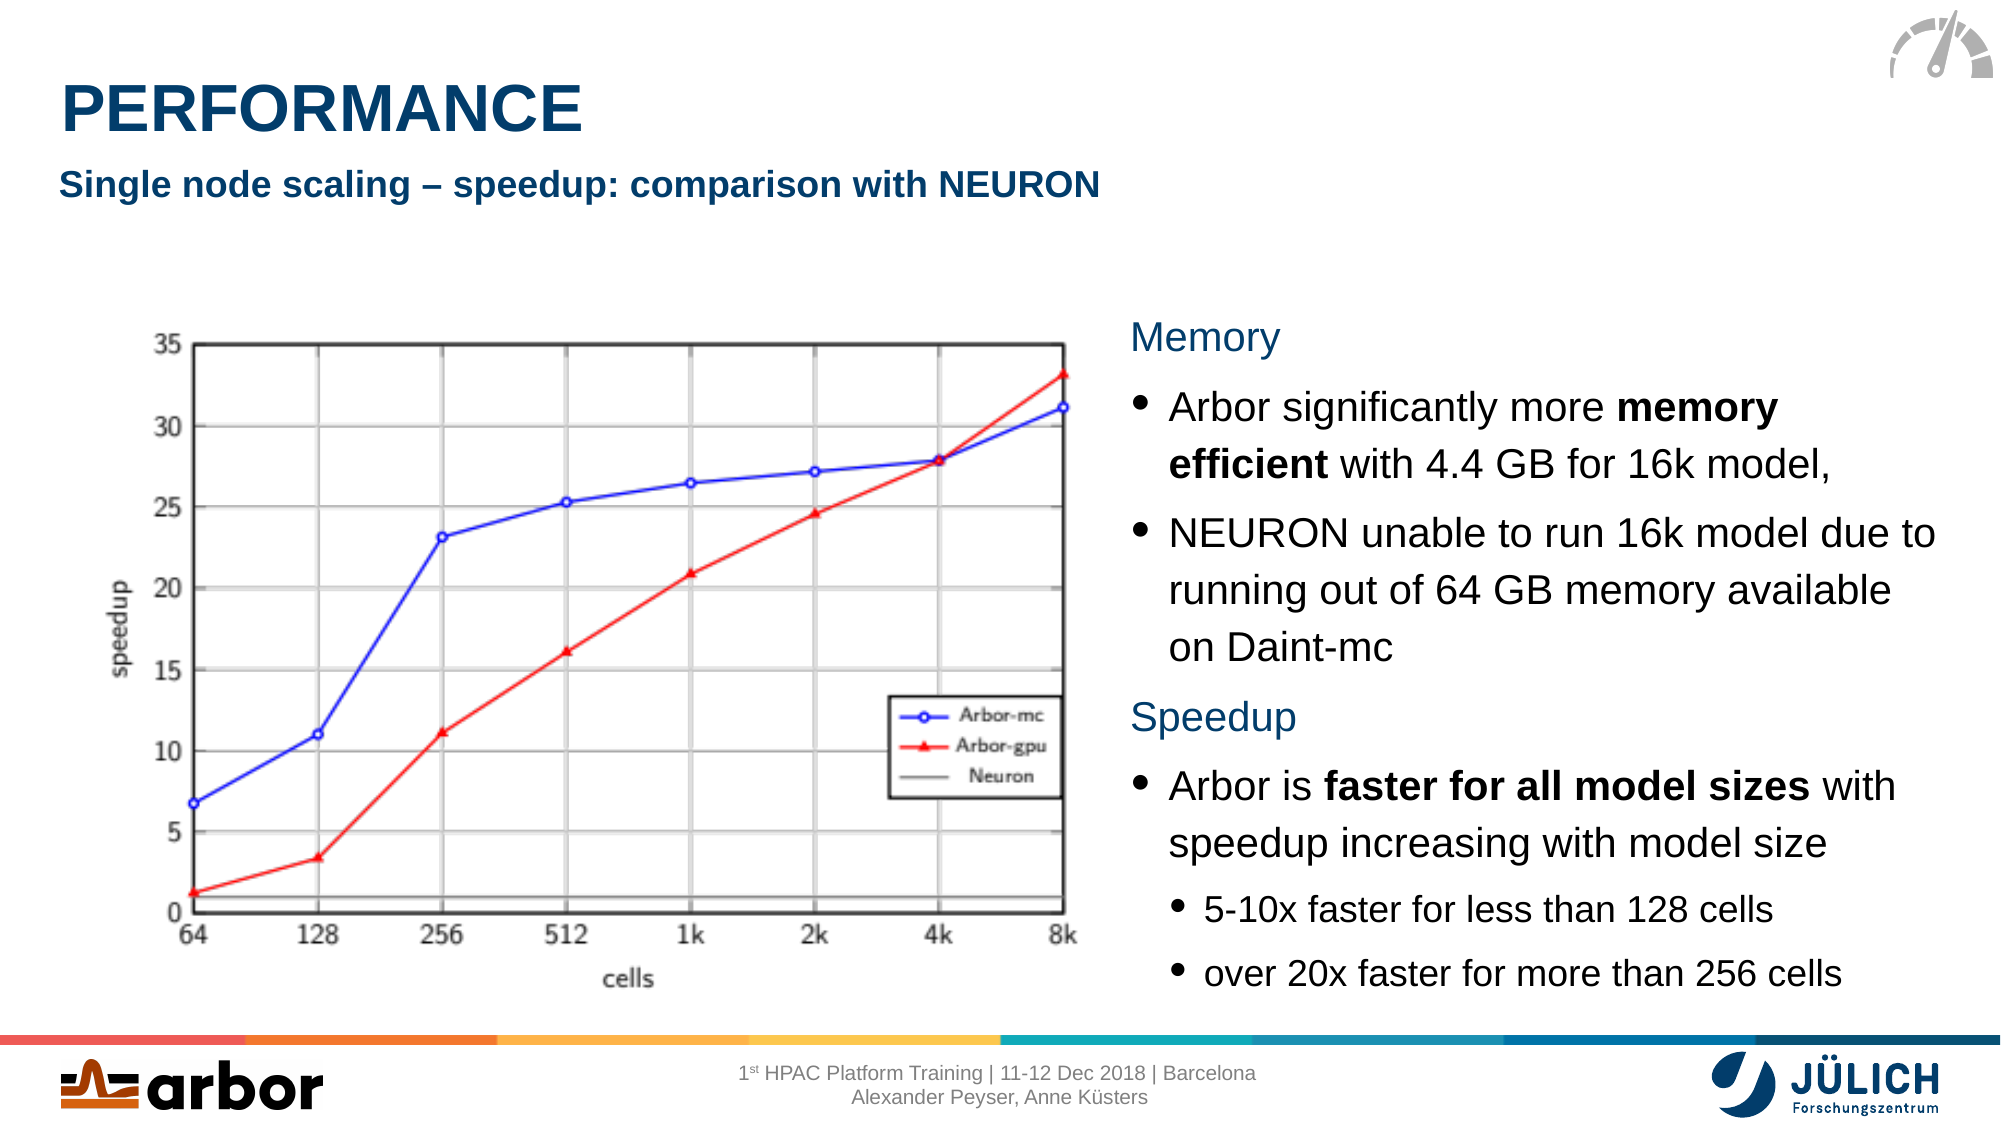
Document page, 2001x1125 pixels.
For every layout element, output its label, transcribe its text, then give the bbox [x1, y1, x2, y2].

list Single node scaling – speedup: comparison with NEURON [58, 154, 1937, 238]
list Memory Arbor significantly more memory efficient with 4.4 GB for 16k model, NEURON unable to run 16k model due to running out of 64 GB memory available on Daint-mc Speedup Arbor is faster for all model sizes with speedup increasing with model size 5-10x faster for less than 128 cells over 20x faster for more than 256 cells [1113, 303, 1940, 948]
picture [0, 1035, 1503, 1045]
title Performance [60, 53, 1940, 238]
picture [61, 1059, 323, 1110]
picture [69, 297, 1113, 1023]
picture [1889, 10, 1993, 78]
